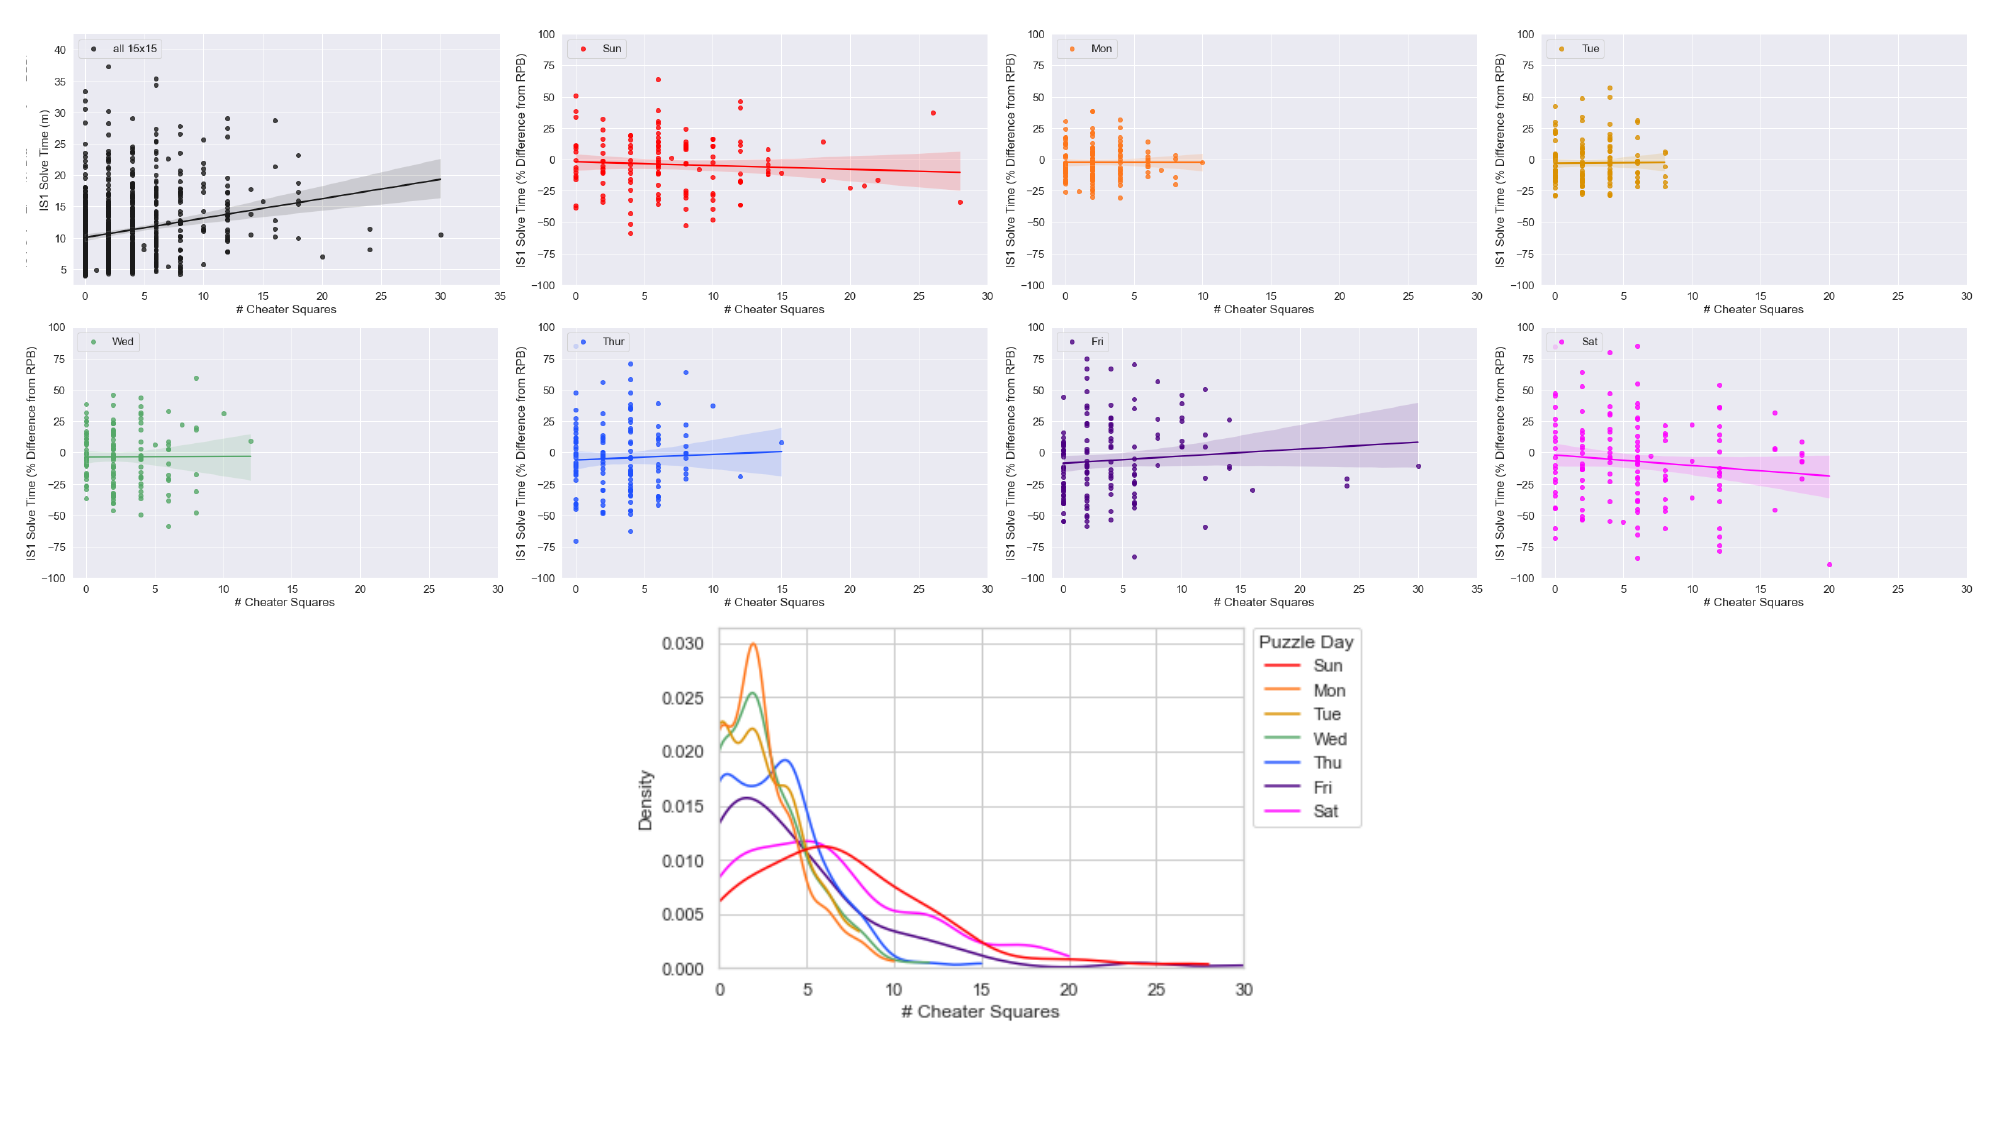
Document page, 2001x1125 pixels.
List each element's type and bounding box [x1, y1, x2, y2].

picture [628, 617, 1372, 1033]
picture [22, 25, 1978, 613]
